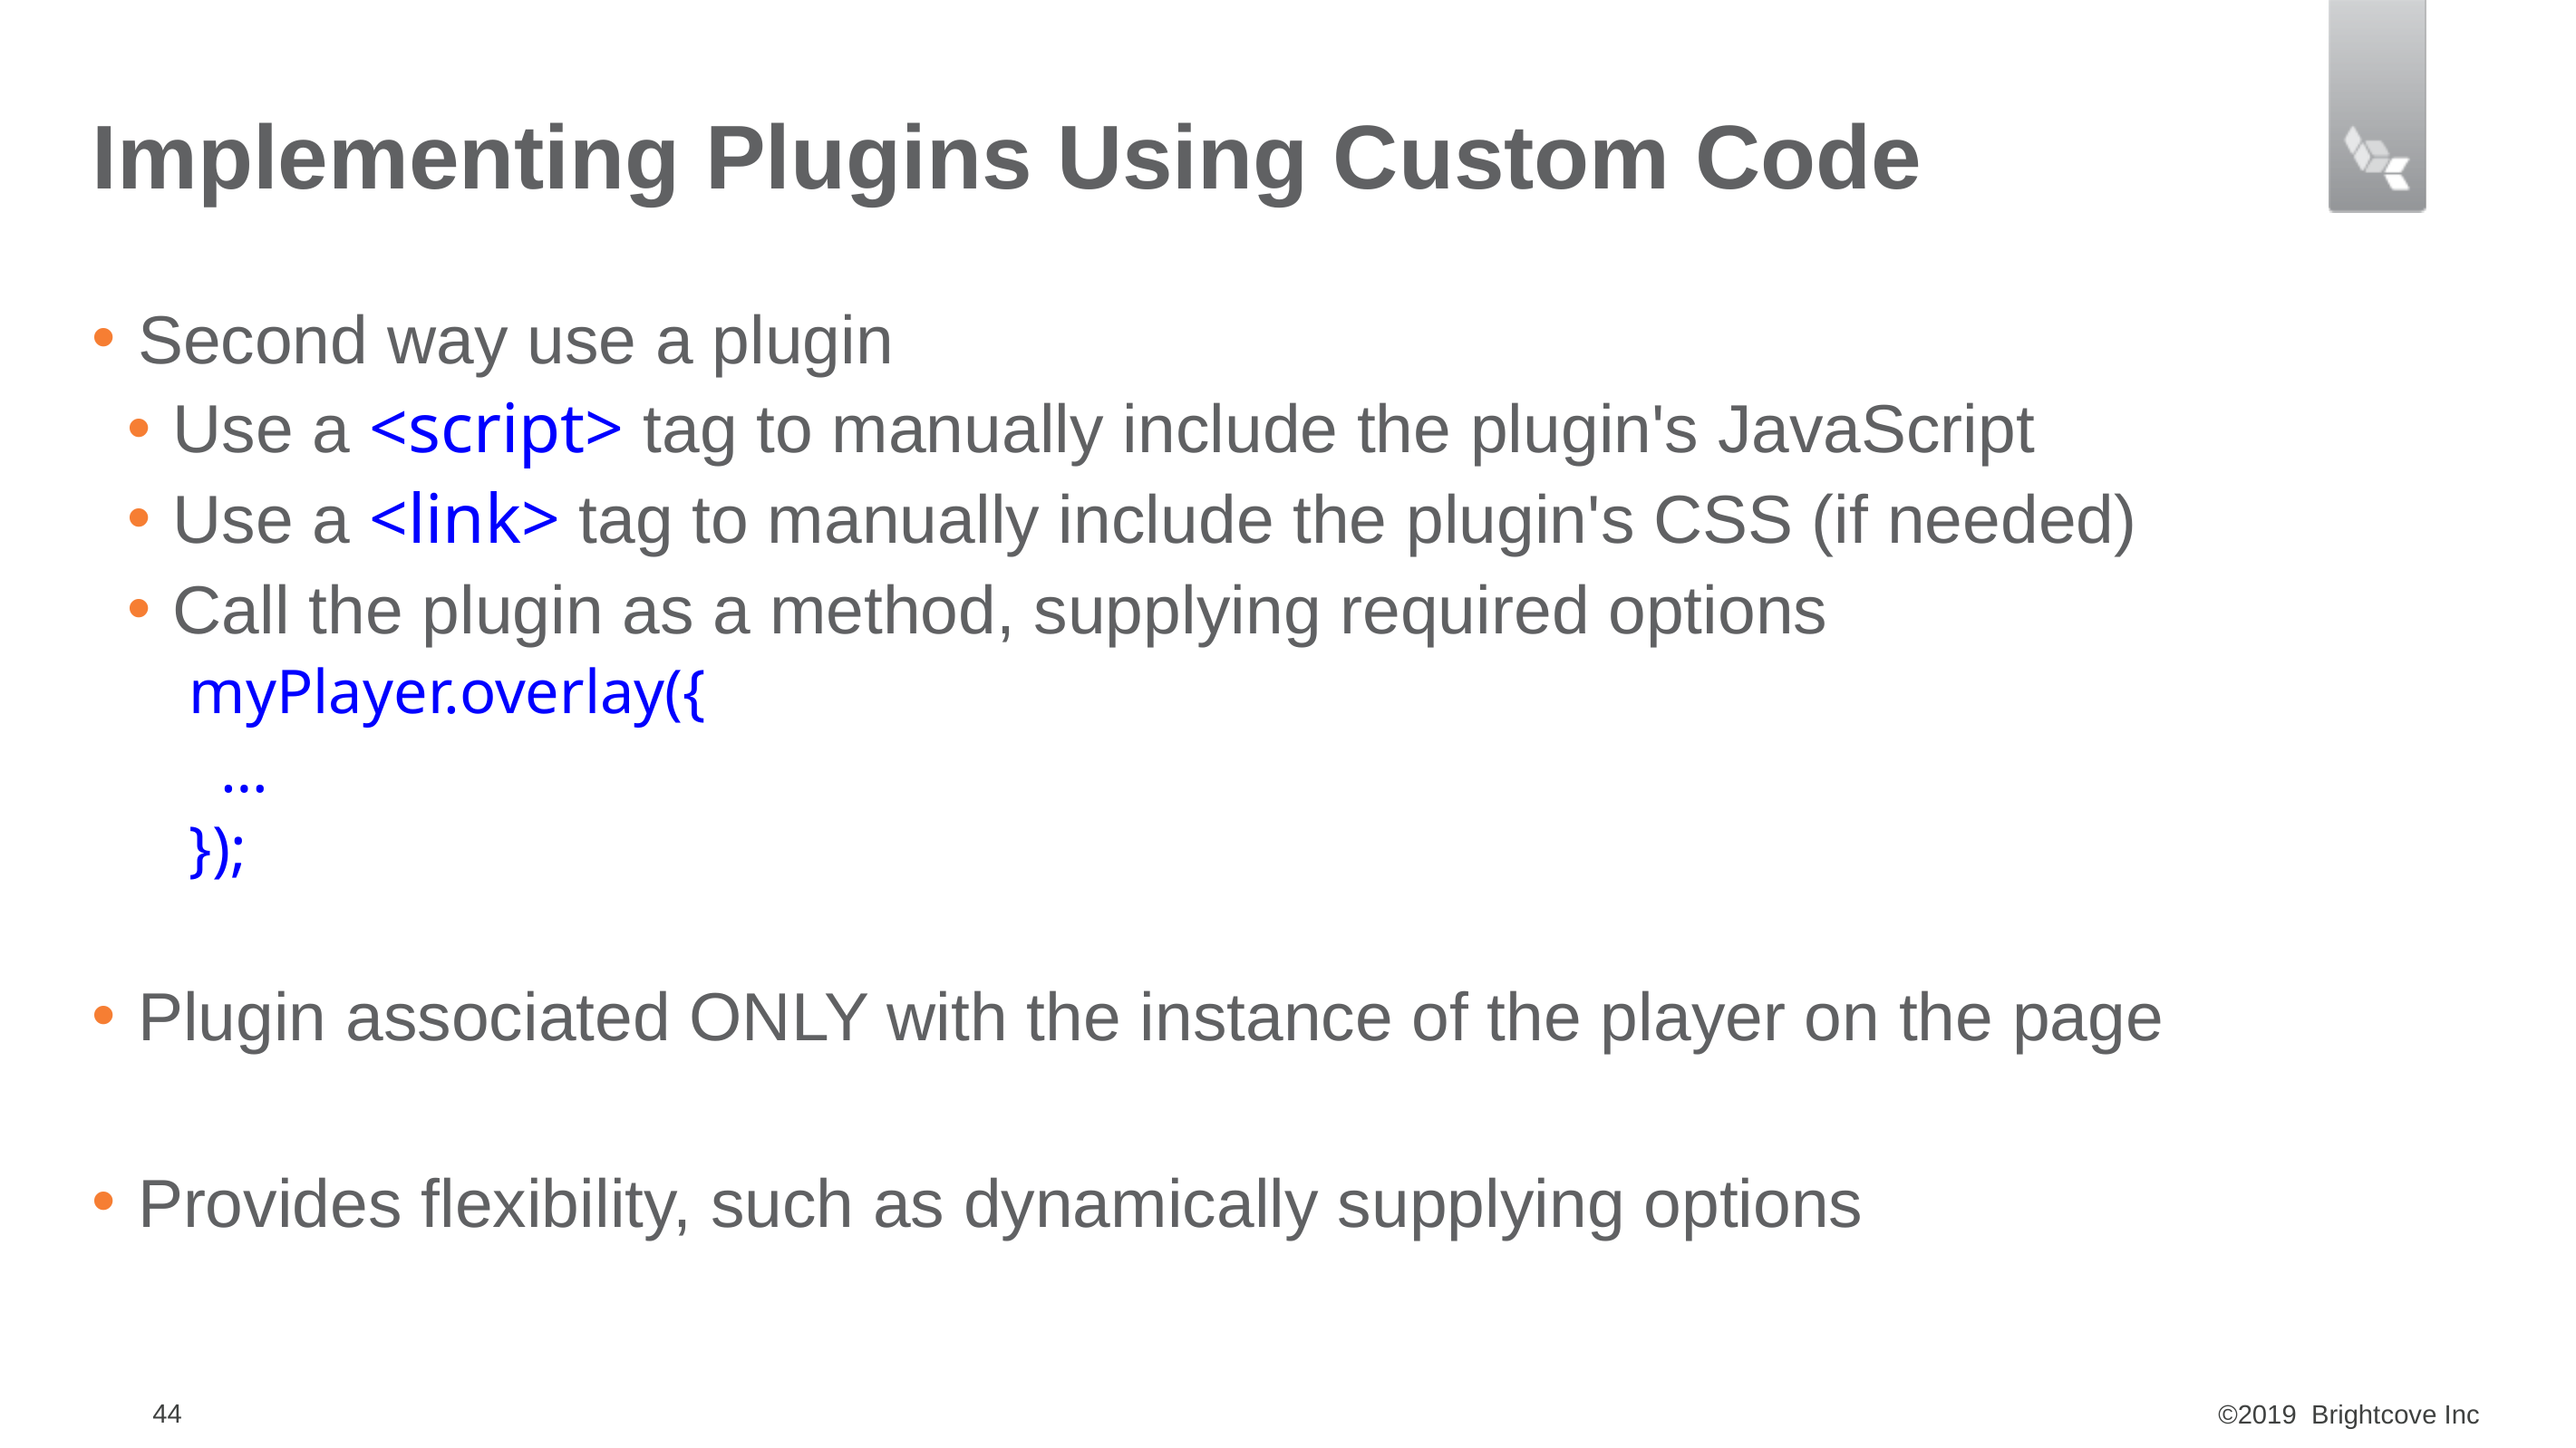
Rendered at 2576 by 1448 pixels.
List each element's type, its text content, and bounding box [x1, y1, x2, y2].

slide_number 44 [143, 1390, 189, 1434]
list Second way use a plugin Use a <script> tag to manually include the plugin's JavaScript Use a <link> tag to manually include the plugin's CSS (if needed) Call the plugin as a method, supplying required options myPlayer.overlay({ … }); Plugin associated ONLY with the instance of the player on the page Provides flexibility, such as dynamically supplying options [80, 283, 2442, 1303]
title Implementing Plugins Using Custom Code [80, 43, 2271, 261]
picture [2329, 0, 2428, 213]
